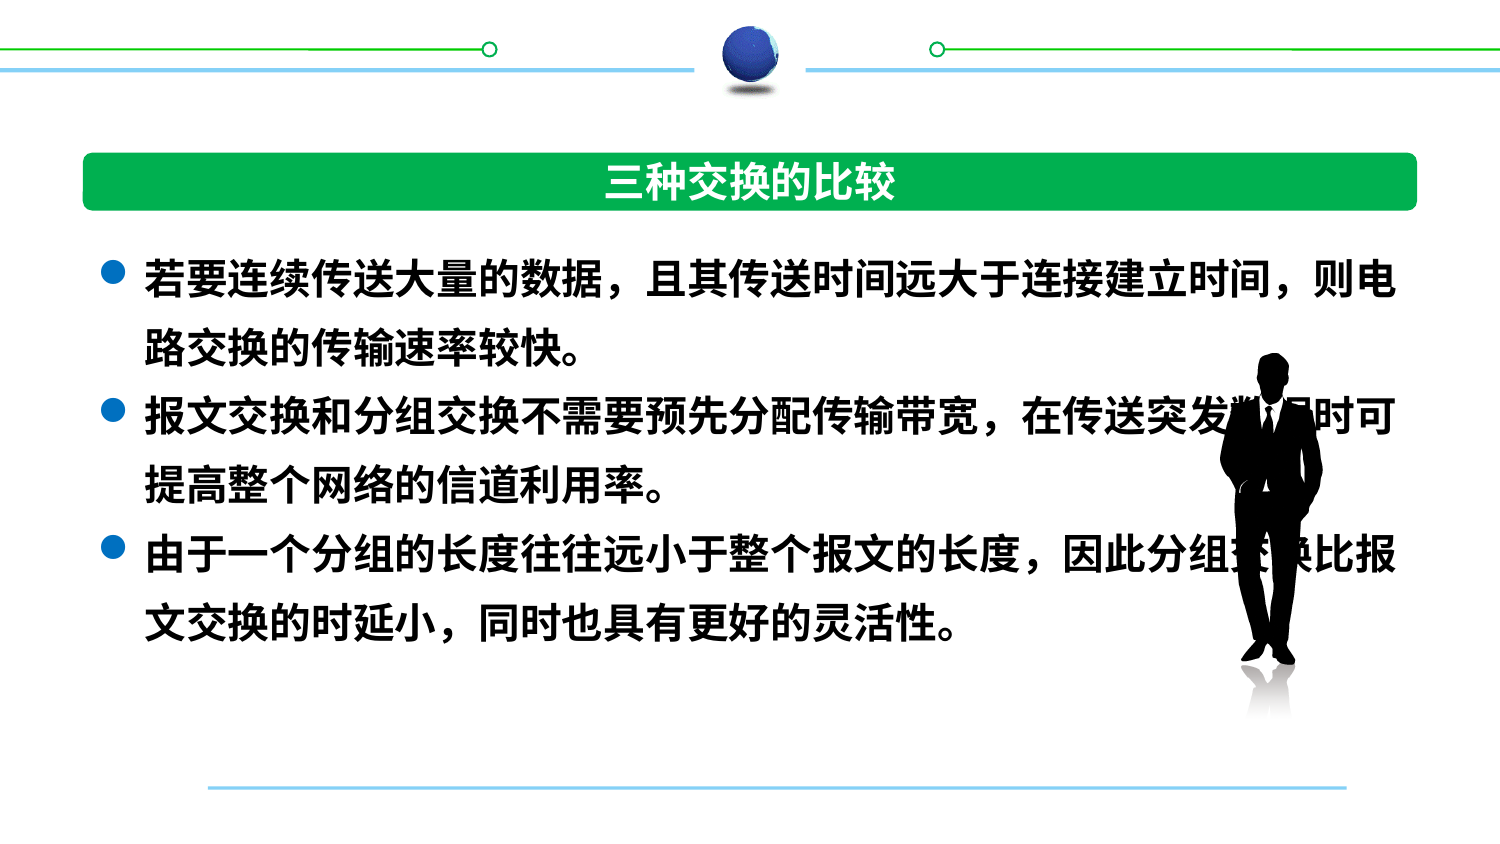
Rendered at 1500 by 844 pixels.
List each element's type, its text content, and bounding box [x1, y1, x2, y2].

text_box [912, 152, 1418, 211]
text_box 若要连续传送大量的数据，且其传送时间远大于连接建立时间，则电路交换的传输速率较快。 报文交换和分组交换不需要预先分配传输带宽，在传送突发数据时可提高整个网络的信道利用率。 由于一个分组的长度往往远小于整个报文的长度，因此分组交换比报文交换的时延小，同时也具有更好的灵活性。 [82, 226, 1418, 654]
text_box 三种交换的比较 [589, 148, 912, 214]
picture [1198, 349, 1341, 751]
picture [720, 24, 780, 100]
text_box [82, 152, 589, 211]
